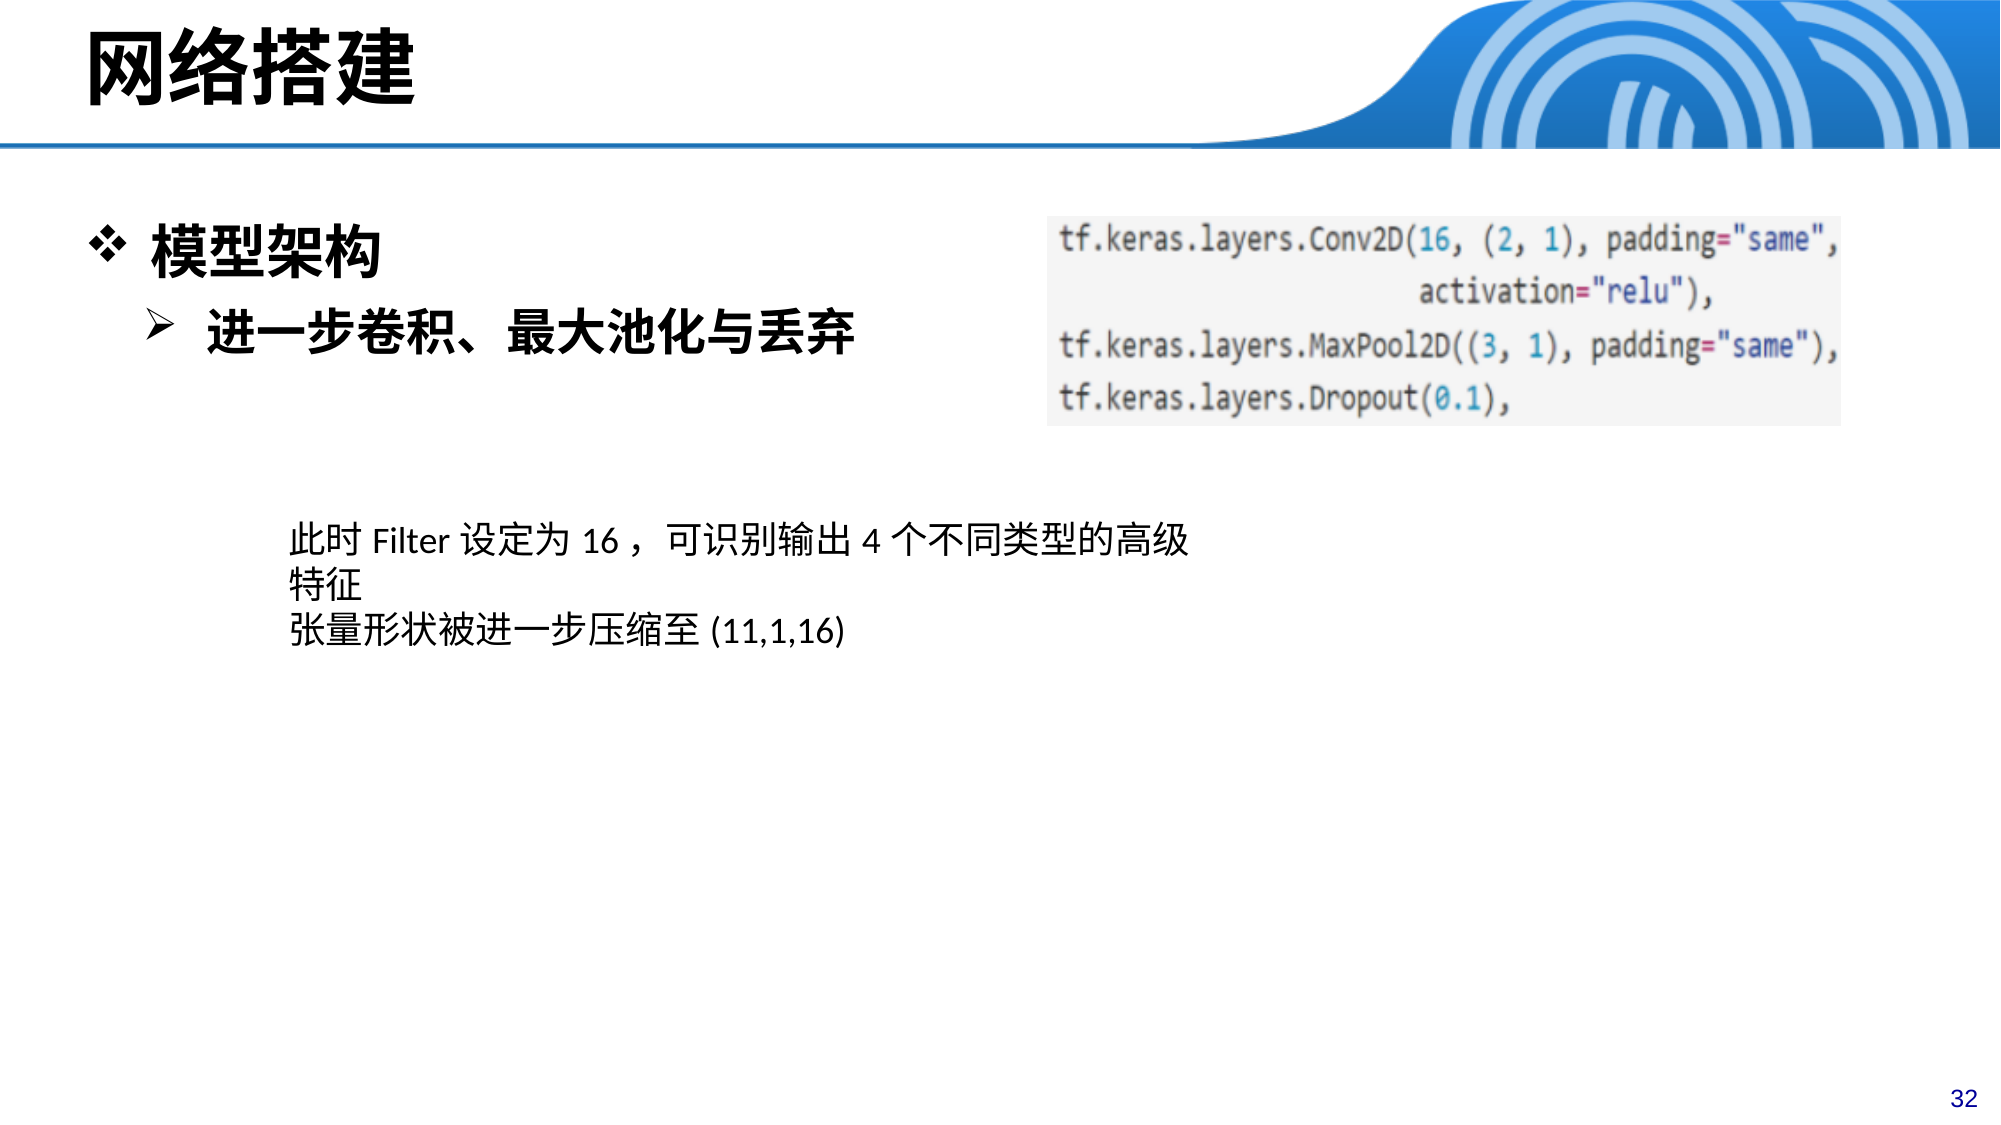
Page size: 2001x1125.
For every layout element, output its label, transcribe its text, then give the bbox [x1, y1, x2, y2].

picture [1047, 216, 1841, 426]
list 模型架构 进一步卷积、最大池化与丢弃 [69, 172, 1936, 1071]
title 网络搭建 [69, 19, 1936, 126]
text_box 此时Filter设定为16，可识别输出4个不同类型的高级特征 张量形状被进一步压缩至(11,1,16) [273, 509, 1212, 659]
picture [0, 0, 2000, 149]
